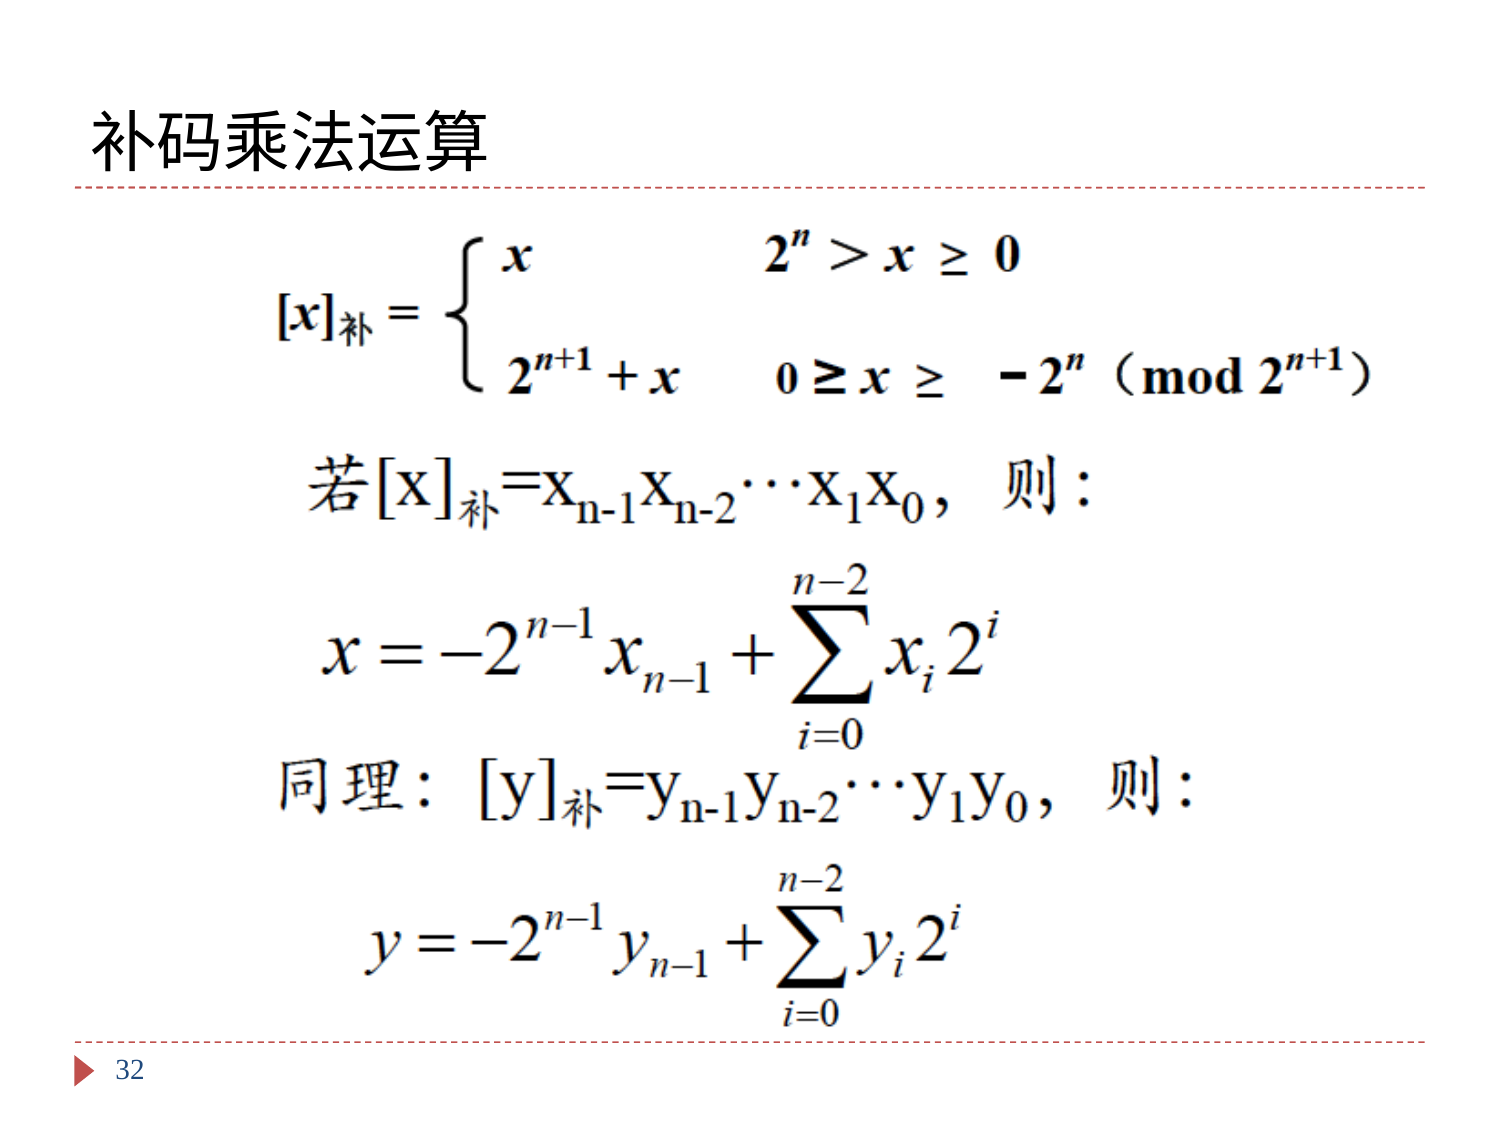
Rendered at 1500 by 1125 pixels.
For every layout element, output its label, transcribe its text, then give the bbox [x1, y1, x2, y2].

title 补码乘法运算 [75, 24, 1425, 188]
picture [265, 210, 1399, 1034]
slide_number 32 [100, 1042, 426, 1103]
